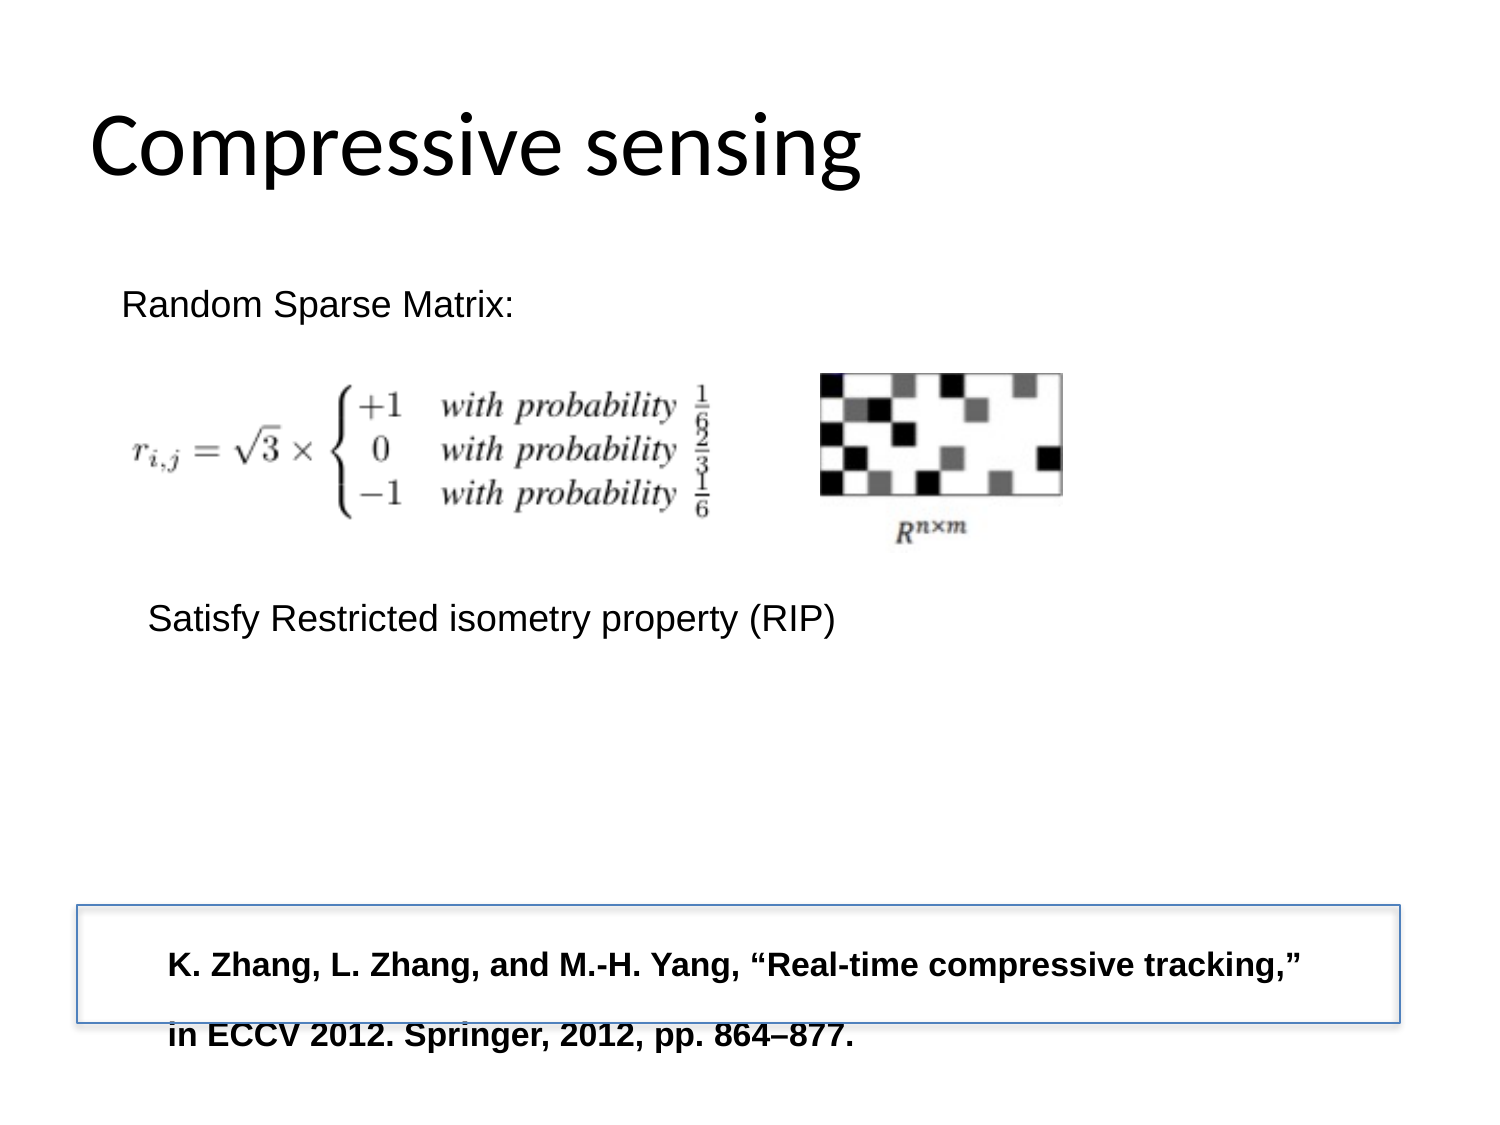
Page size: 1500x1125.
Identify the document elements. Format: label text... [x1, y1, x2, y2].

text_box Random Sparse Matrix: [106, 272, 530, 377]
text_box [76, 904, 1400, 1024]
title Compressive sensing [74, 44, 1426, 233]
picture [820, 373, 1063, 553]
text_box K. Zhang, L. Zhang, and M.-H. Yang, “Real-time compressive tracking,” in ECCV 2012. Springer, 2012, pp. 864–877. [152, 1032, 1327, 1084]
text_box Satisfy Restricted isometry property (RIP) [132, 586, 852, 646]
picture [111, 373, 734, 530]
